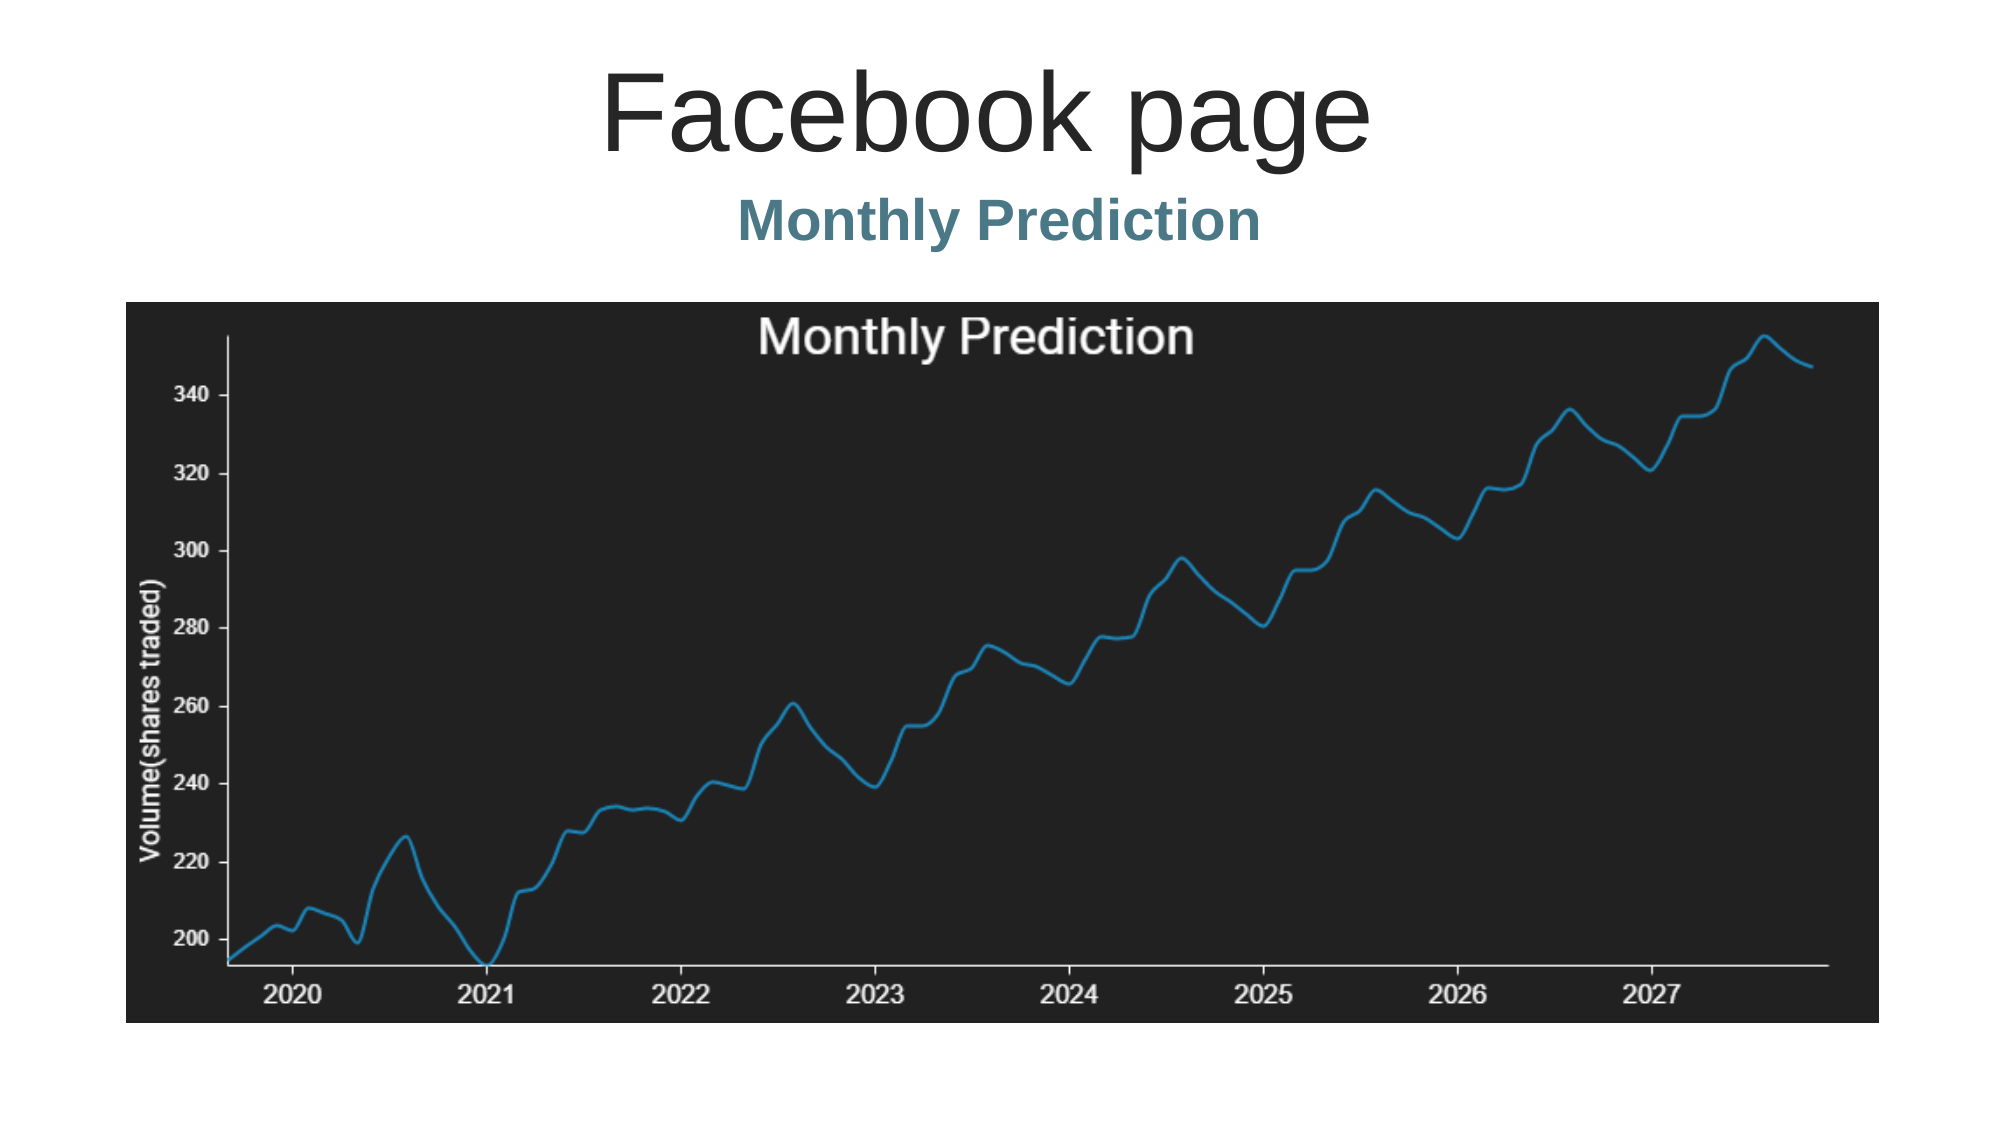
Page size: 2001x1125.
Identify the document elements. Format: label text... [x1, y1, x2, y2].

text_box Monthly Prediction [722, 174, 1278, 260]
picture [126, 302, 1879, 1023]
list Facebook page [53, 55, 1952, 175]
